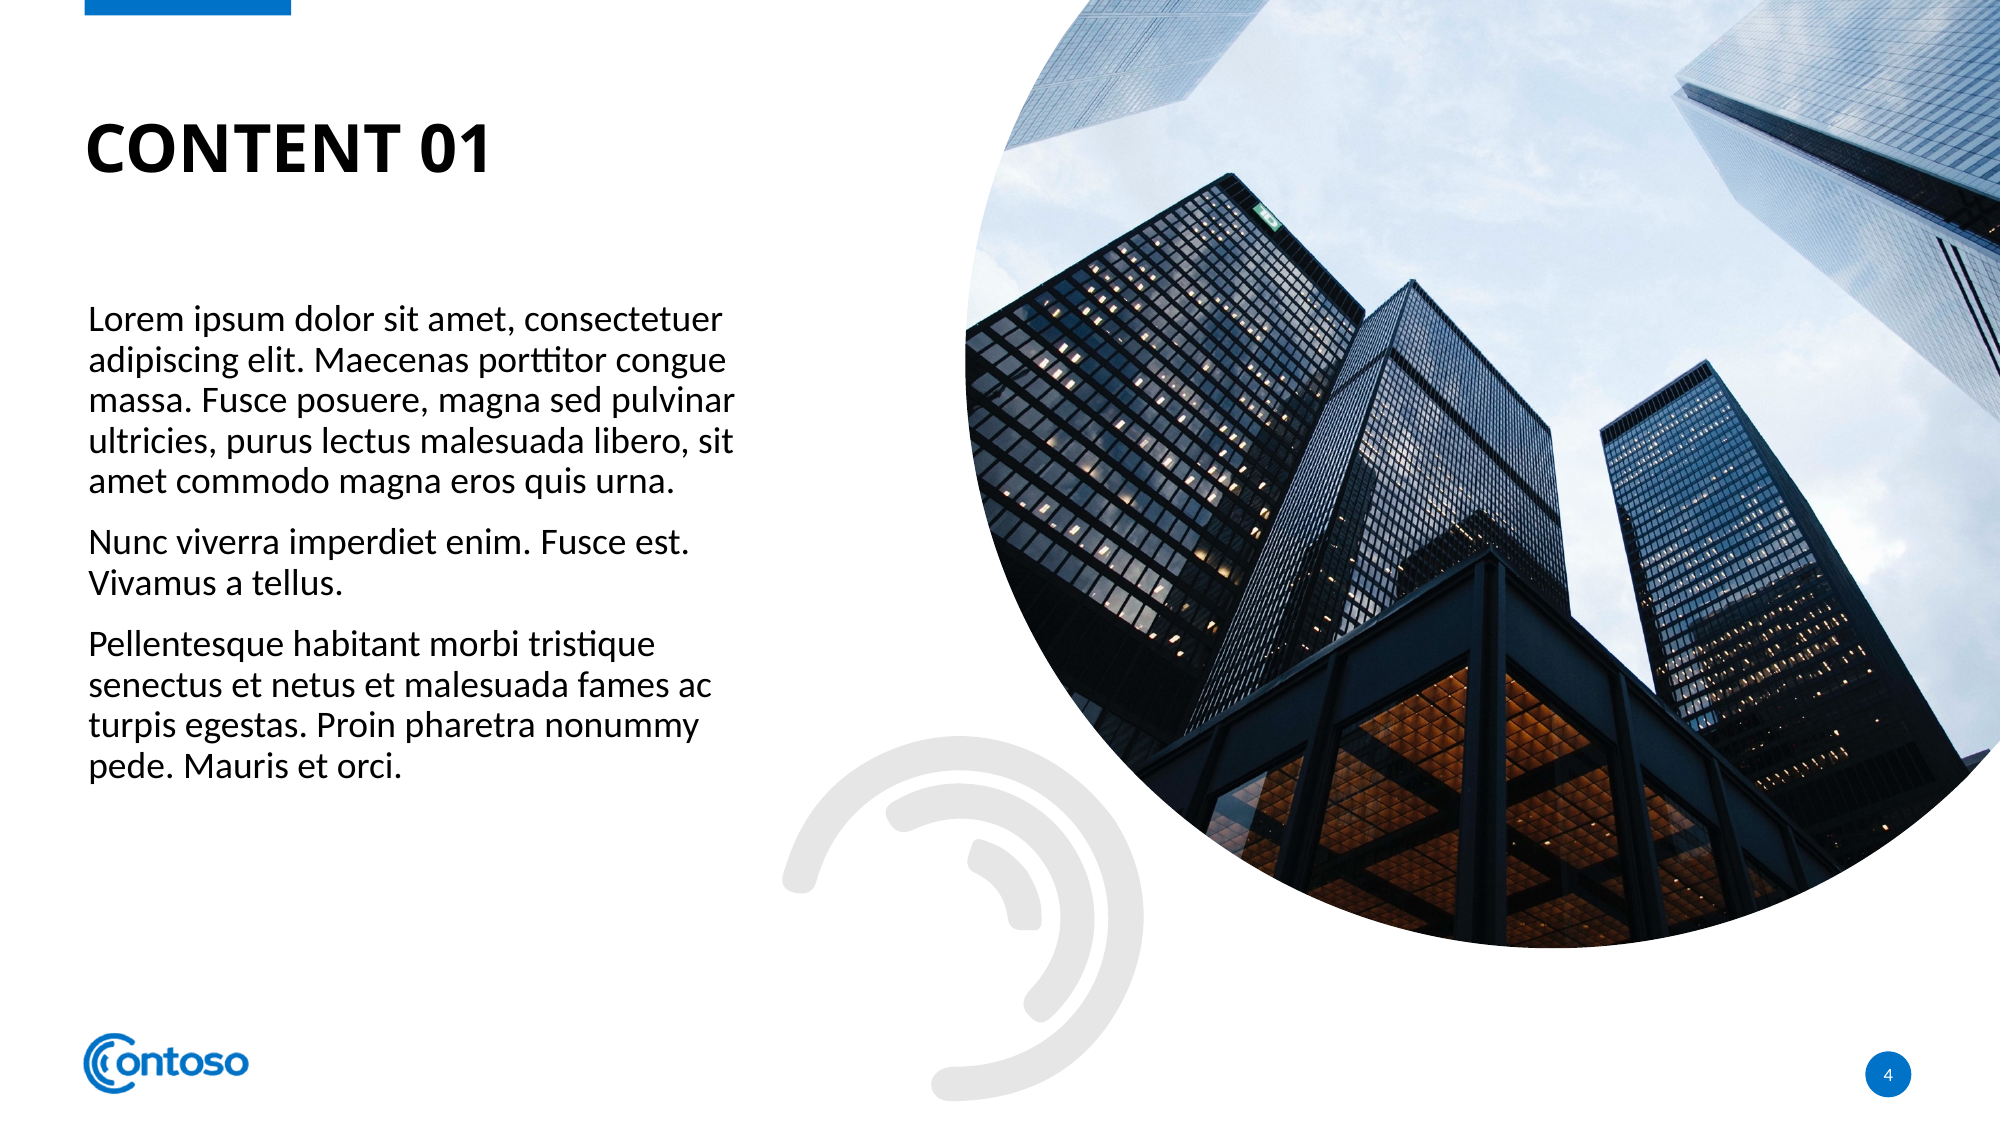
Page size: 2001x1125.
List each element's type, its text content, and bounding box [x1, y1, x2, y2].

title Content 01 [84, 81, 895, 300]
slide_number 4 [1864, 1059, 1913, 1090]
list Lorem ipsum dolor sit amet, consectetuer adipiscing elit. Maecenas porttitor congue massa. Fusce posuere, magna sed pulvinar ultricies, purus lectus malesuada libero, sit amet commodo magna eros quis urna. Nunc viverra imperdiet enim. Fusce est. Vivamus a tellus. Pellentesque habitant morbi tristique senectus et netus et malesuada fames ac turpis egestas. Proin pharetra nonummy pede. Mauris et orci. [88, 299, 744, 1014]
picture [965, 0, 2000, 949]
picture [77, 1027, 254, 1095]
